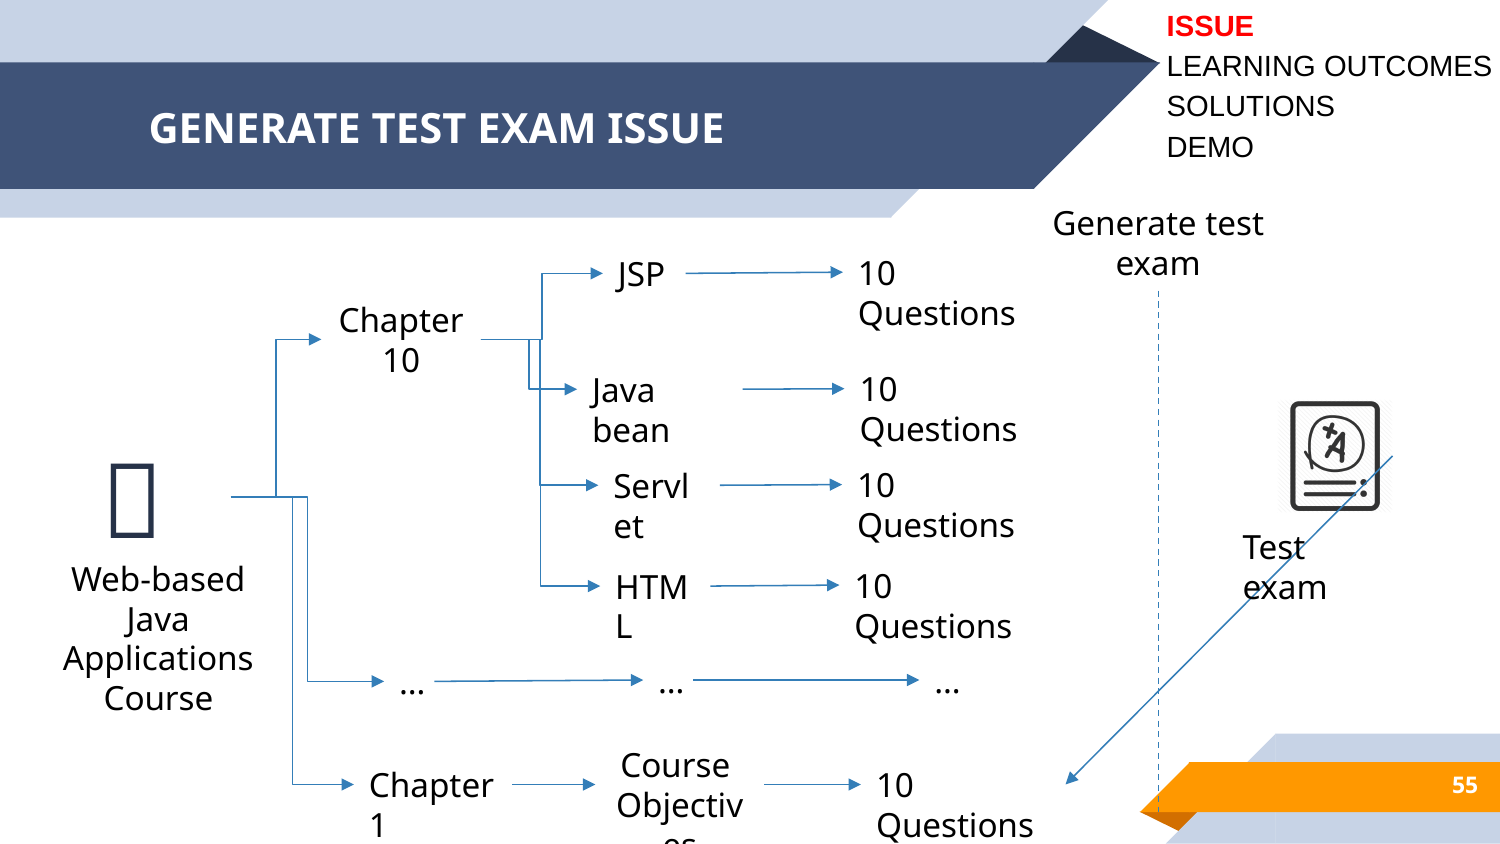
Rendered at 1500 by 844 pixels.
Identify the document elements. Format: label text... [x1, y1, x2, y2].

text_box 10 Questions [860, 756, 1066, 813]
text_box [230, 689, 355, 785]
text_box Web-based Java Applications Course [33, 550, 224, 687]
text_box Servlet [605, 457, 720, 513]
text_box … [919, 652, 970, 708]
text_box 10 Questions [842, 456, 1047, 513]
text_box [480, 339, 599, 486]
text_box 10 Questions [839, 557, 1044, 613]
text_box JSP [602, 245, 686, 302]
text_box Test exam [1282, 518, 1396, 574]
text_box Chapter 10 [321, 291, 475, 388]
text_box Java bean [605, 361, 743, 417]
text_box ISSUE LEARNING OUTCOMES SOLUTIONS DEMO [1151, 0, 1500, 170]
text_box 📖 [86, 426, 225, 550]
text_box Course Objectives [595, 736, 765, 833]
text_box HTML [600, 558, 711, 614]
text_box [1065, 455, 1153, 785]
slide_number ‹#› [1249, 760, 1494, 813]
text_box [1163, 455, 1278, 785]
title GENERATE TEST EXAM ISSUE [133, 64, 997, 190]
text_box Generate test exam [1032, 194, 1285, 291]
text_box 10 Questions [842, 244, 1048, 300]
text_box Chapter 1 [353, 756, 513, 813]
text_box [230, 496, 385, 682]
text_box … [384, 653, 435, 710]
picture [1277, 399, 1393, 513]
text_box … [643, 652, 694, 708]
text_box 10 Questions [844, 360, 1050, 417]
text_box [230, 339, 322, 498]
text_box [480, 273, 604, 340]
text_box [480, 490, 601, 587]
